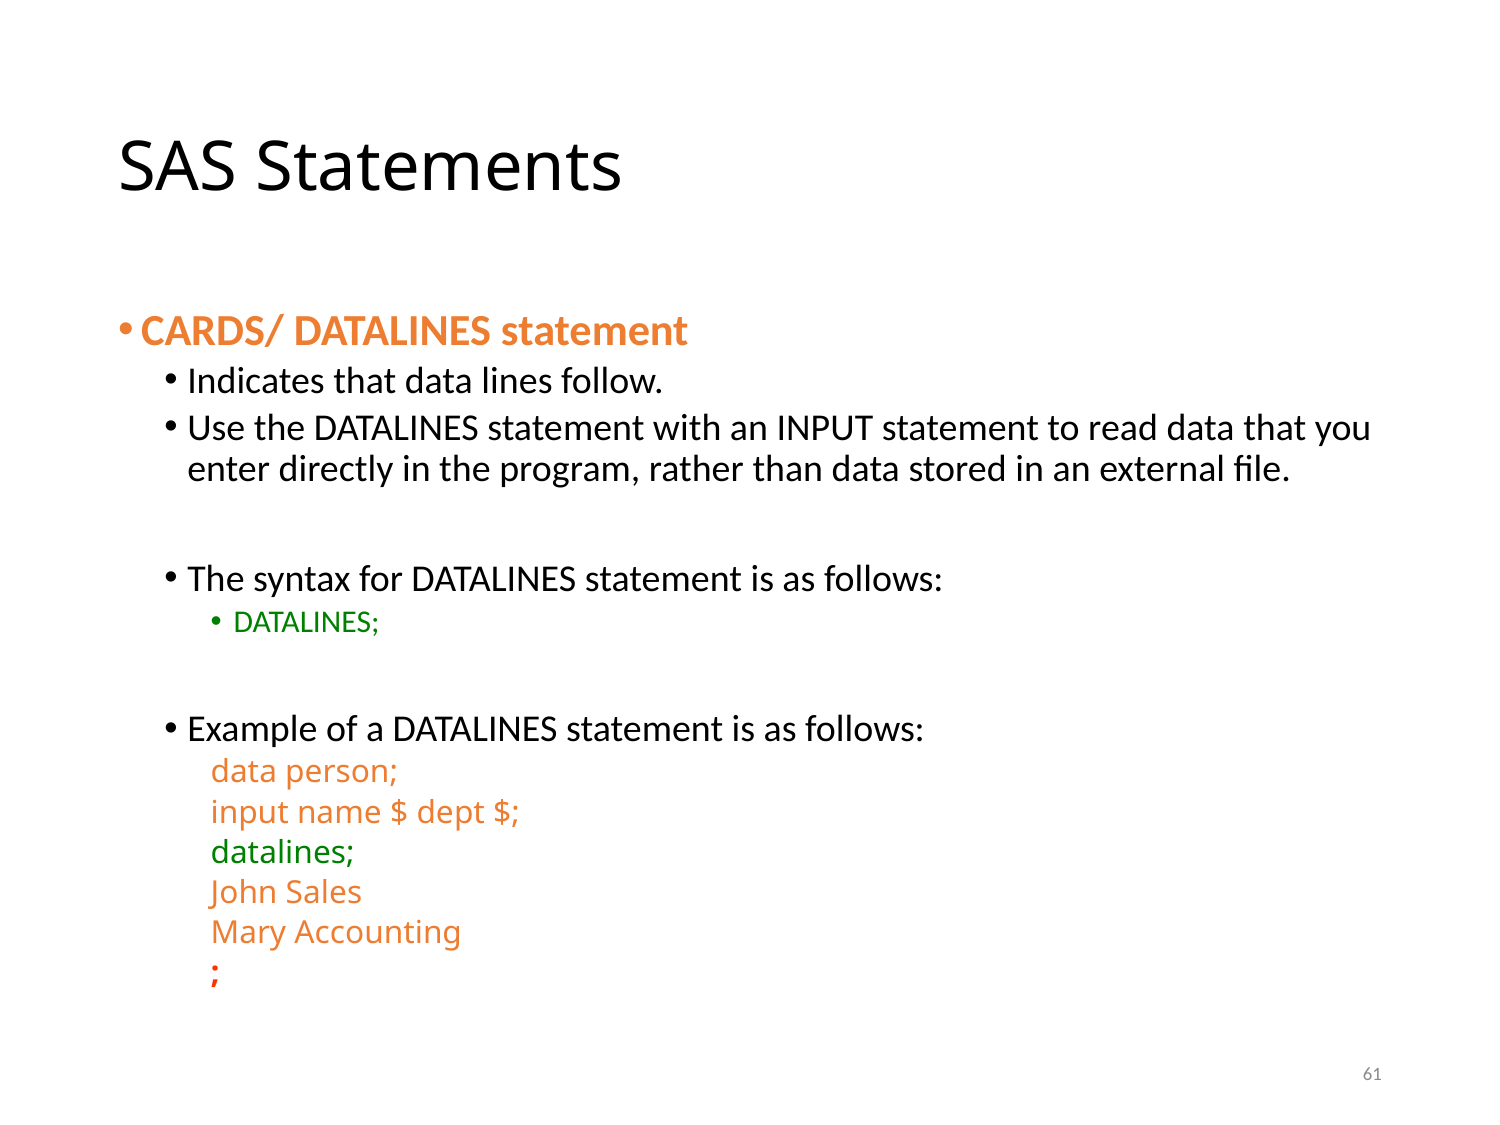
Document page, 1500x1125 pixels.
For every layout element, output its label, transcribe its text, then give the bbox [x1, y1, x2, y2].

slide_number 61 [1059, 1042, 1397, 1103]
title SAS Statements [103, 59, 1397, 278]
list CARDS/ DATALINES statement Indicates that data lines follow. Use the DATALINES statement with an INPUT statement to read data that you enter directly in the program, rather than data stored in an external file. The syntax for DATALINES statement is as follows: DATALINES; Example of a DATALINES statement is as follows: data person; input name $ dept $; datalines; John Sales Mary Accounting ; [103, 299, 1397, 1014]
